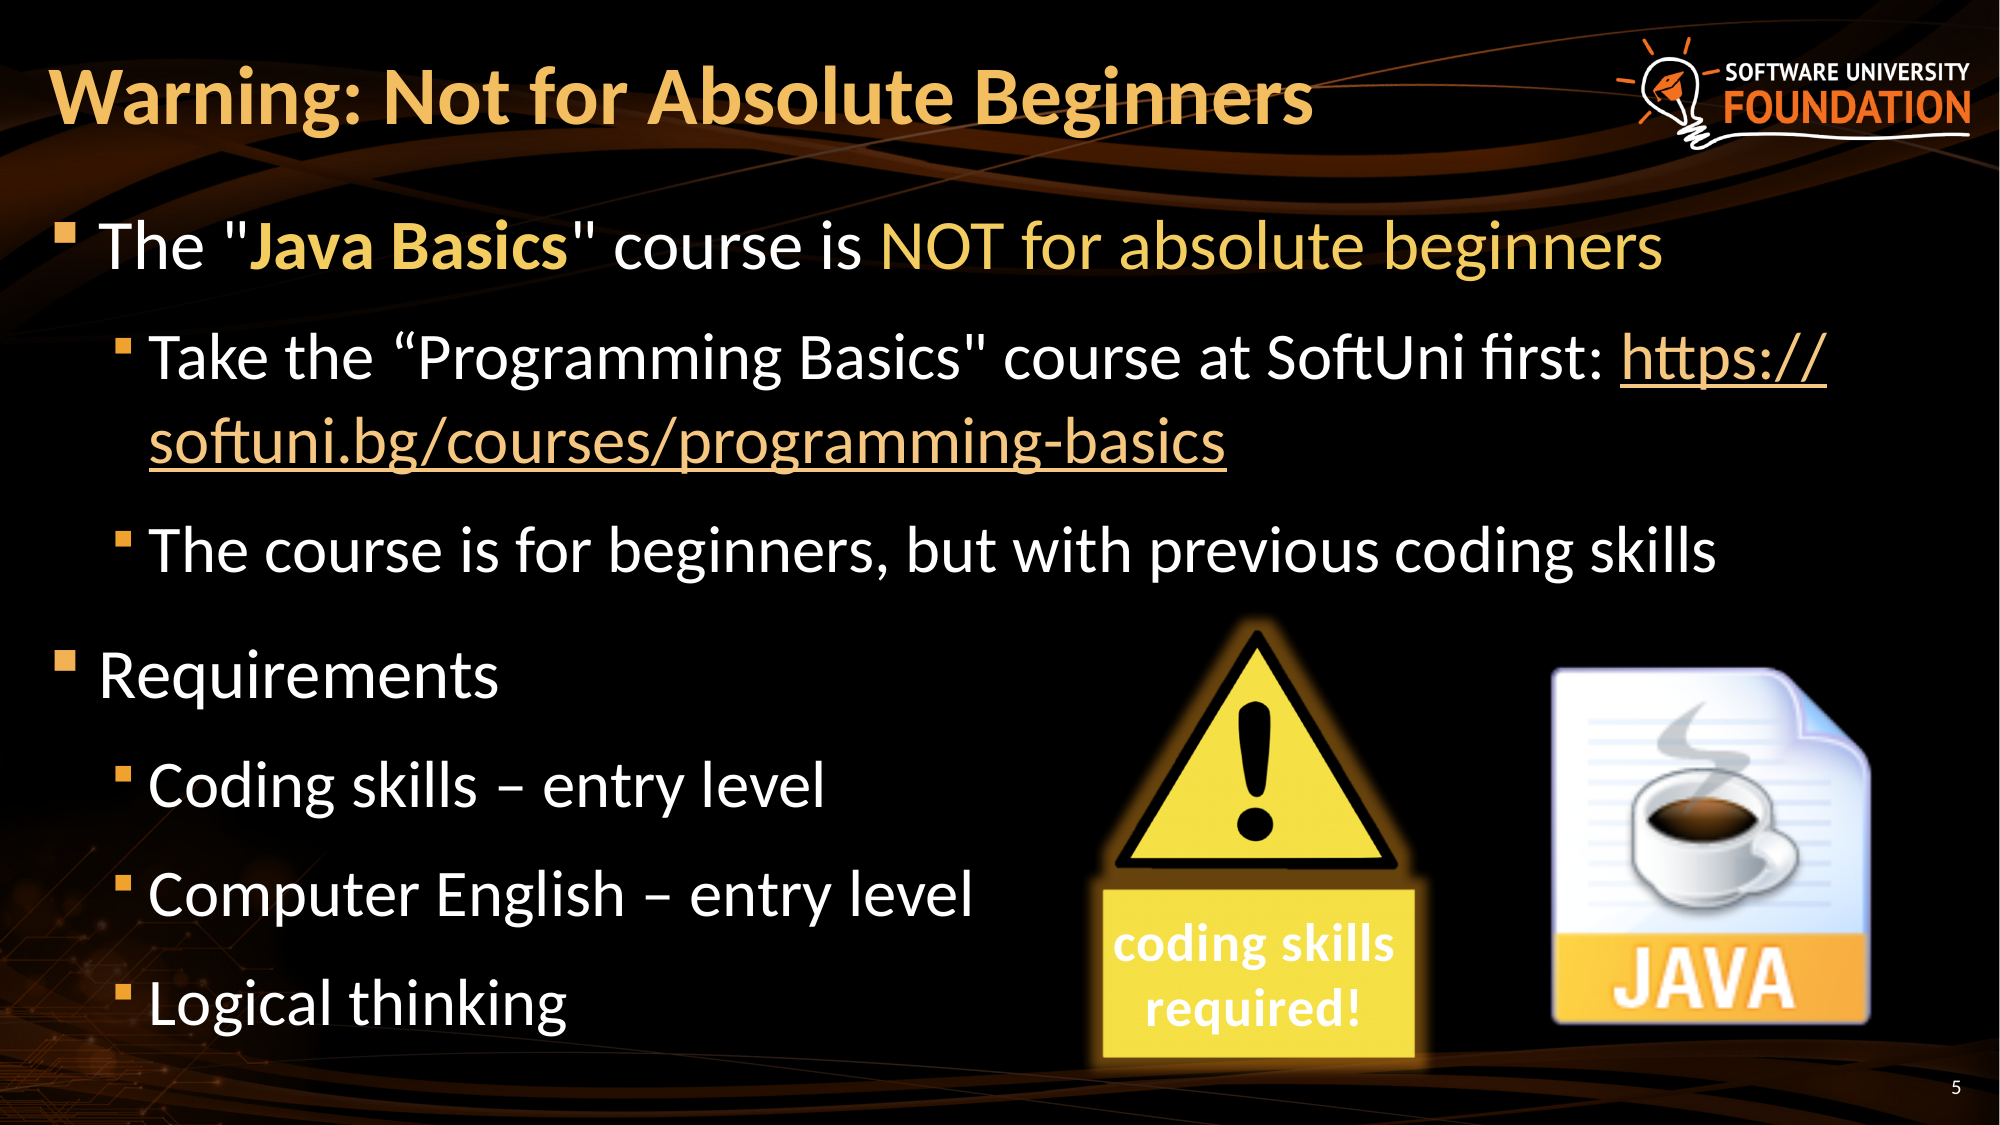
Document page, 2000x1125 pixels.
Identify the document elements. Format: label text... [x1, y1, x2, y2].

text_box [1087, 624, 1425, 1075]
list The "Java Basics" course is NOT for absolute beginners Take the “Programming Basics" course at SoftUni first: https://softuni.bg/courses/programming-basics The course is for beginners, but with previous coding skills Requirements Coding skills – entry level Computer English – entry level Logical thinking [31, 188, 1968, 1103]
picture [0, 0, 2000, 1125]
title Warning: Not for Absolute Beginners [30, 6, 1602, 189]
